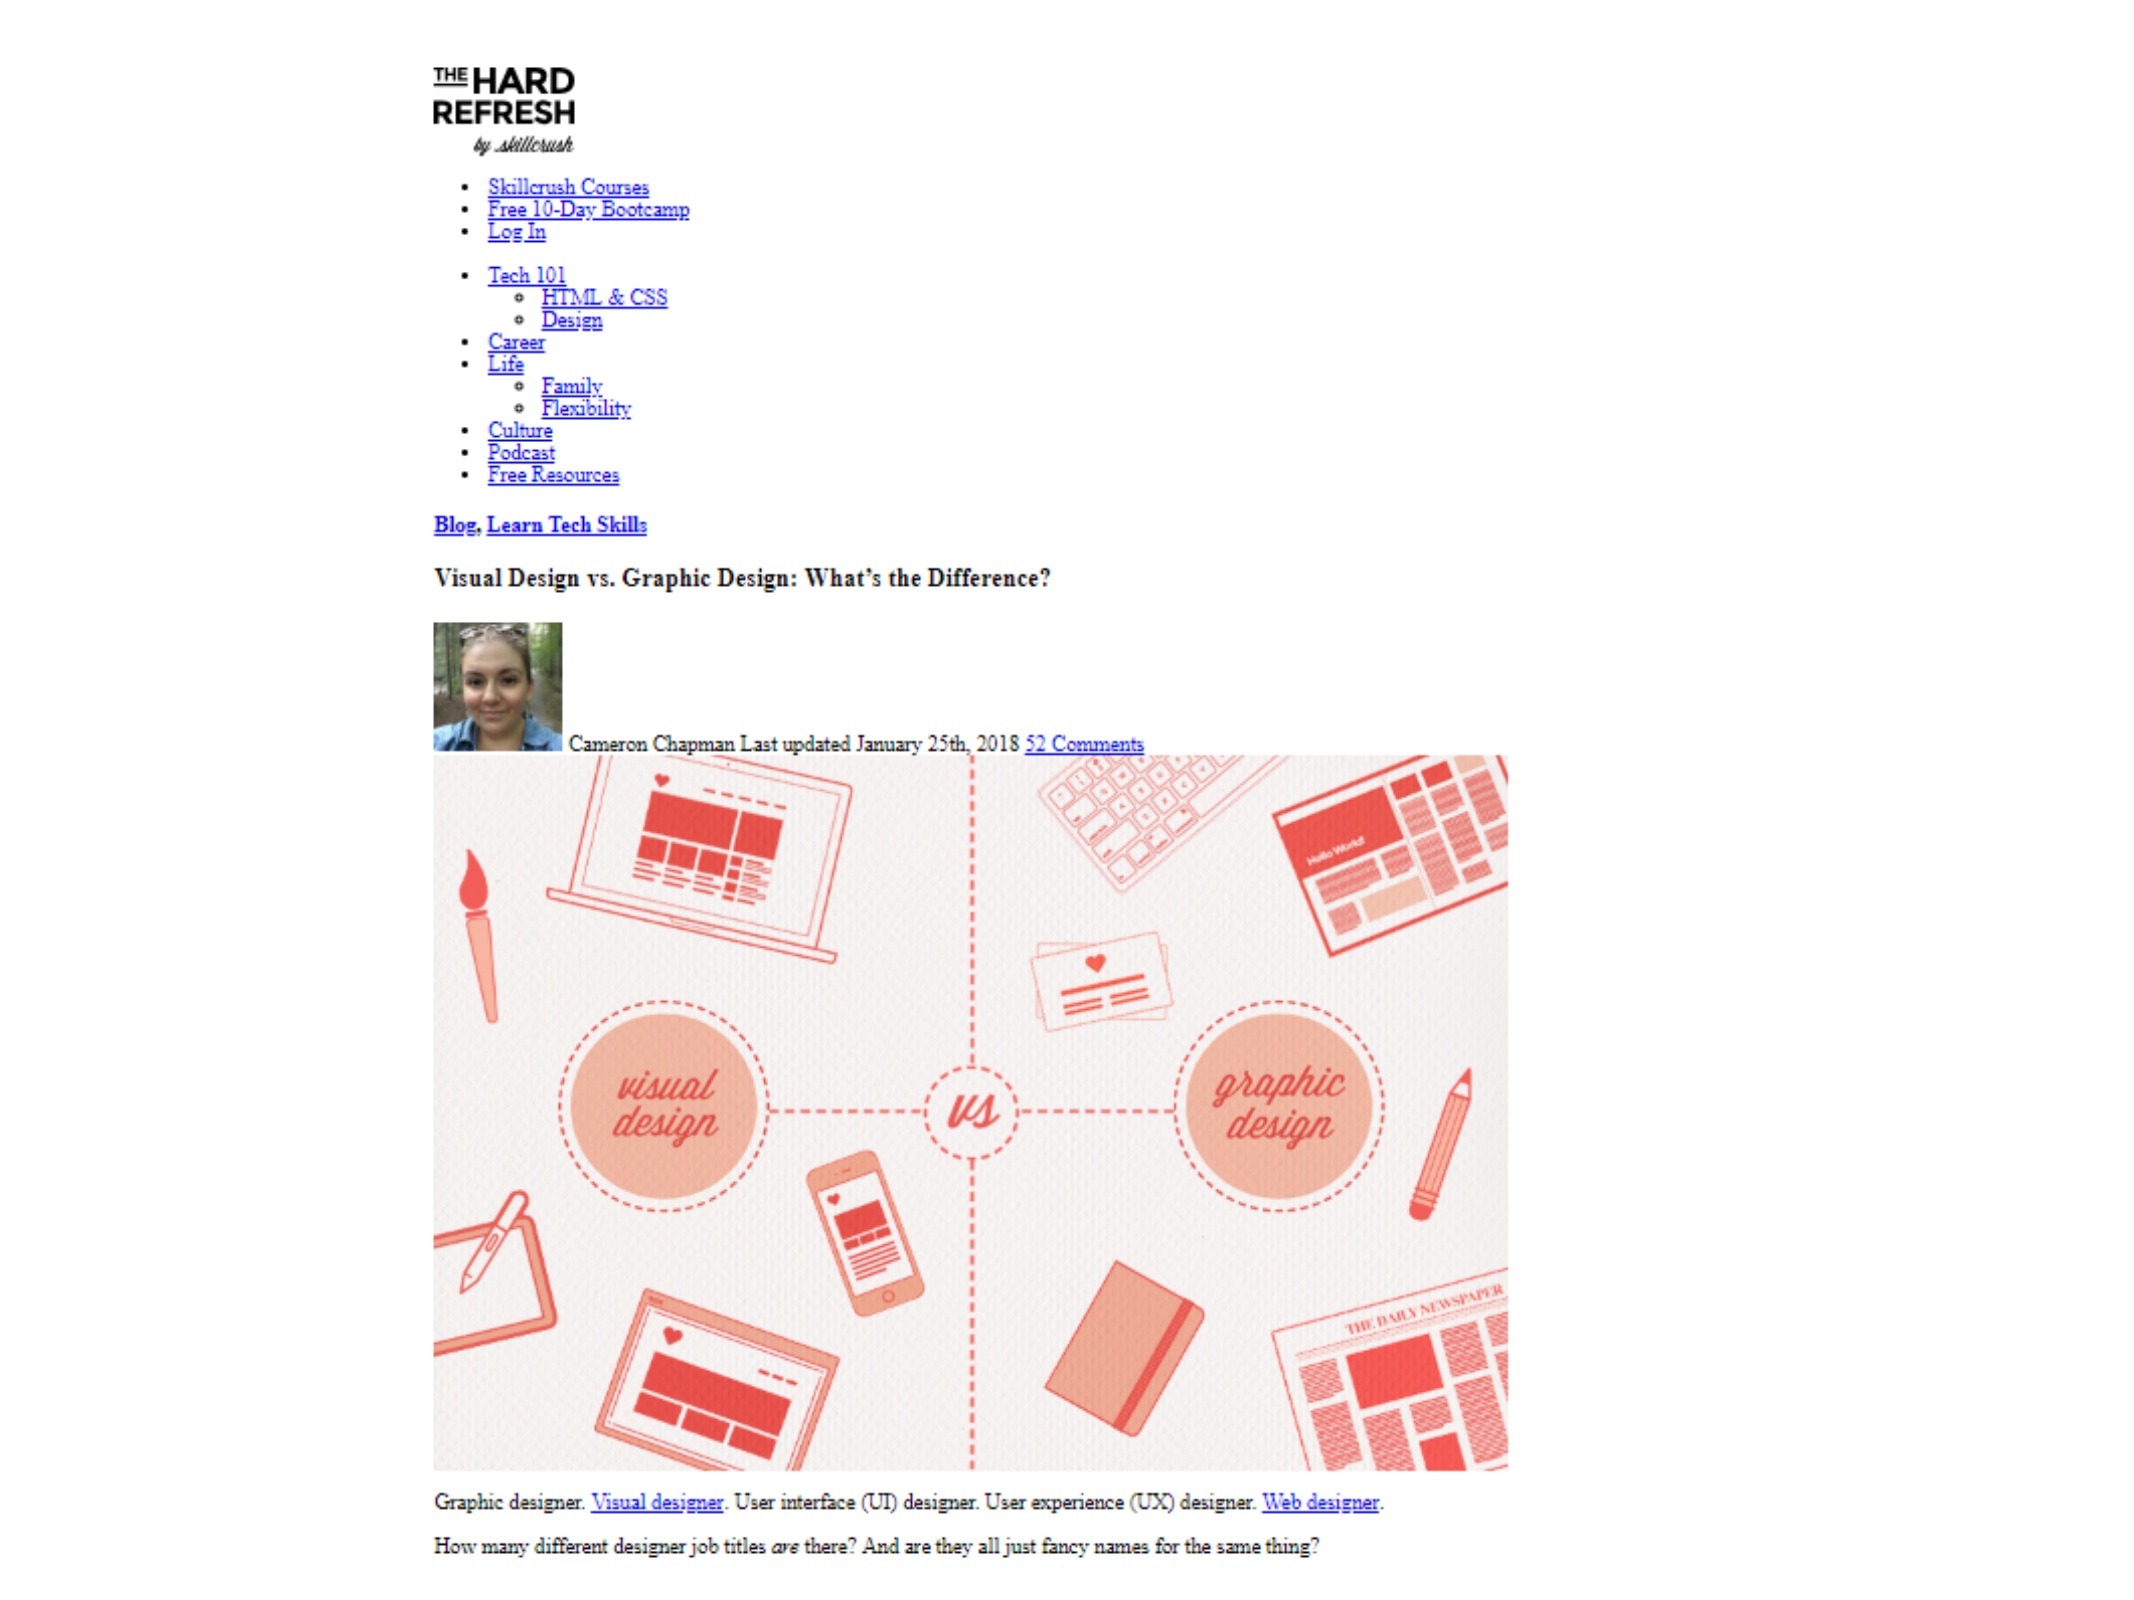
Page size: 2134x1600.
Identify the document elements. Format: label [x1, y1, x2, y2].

picture [416, 62, 1583, 1572]
